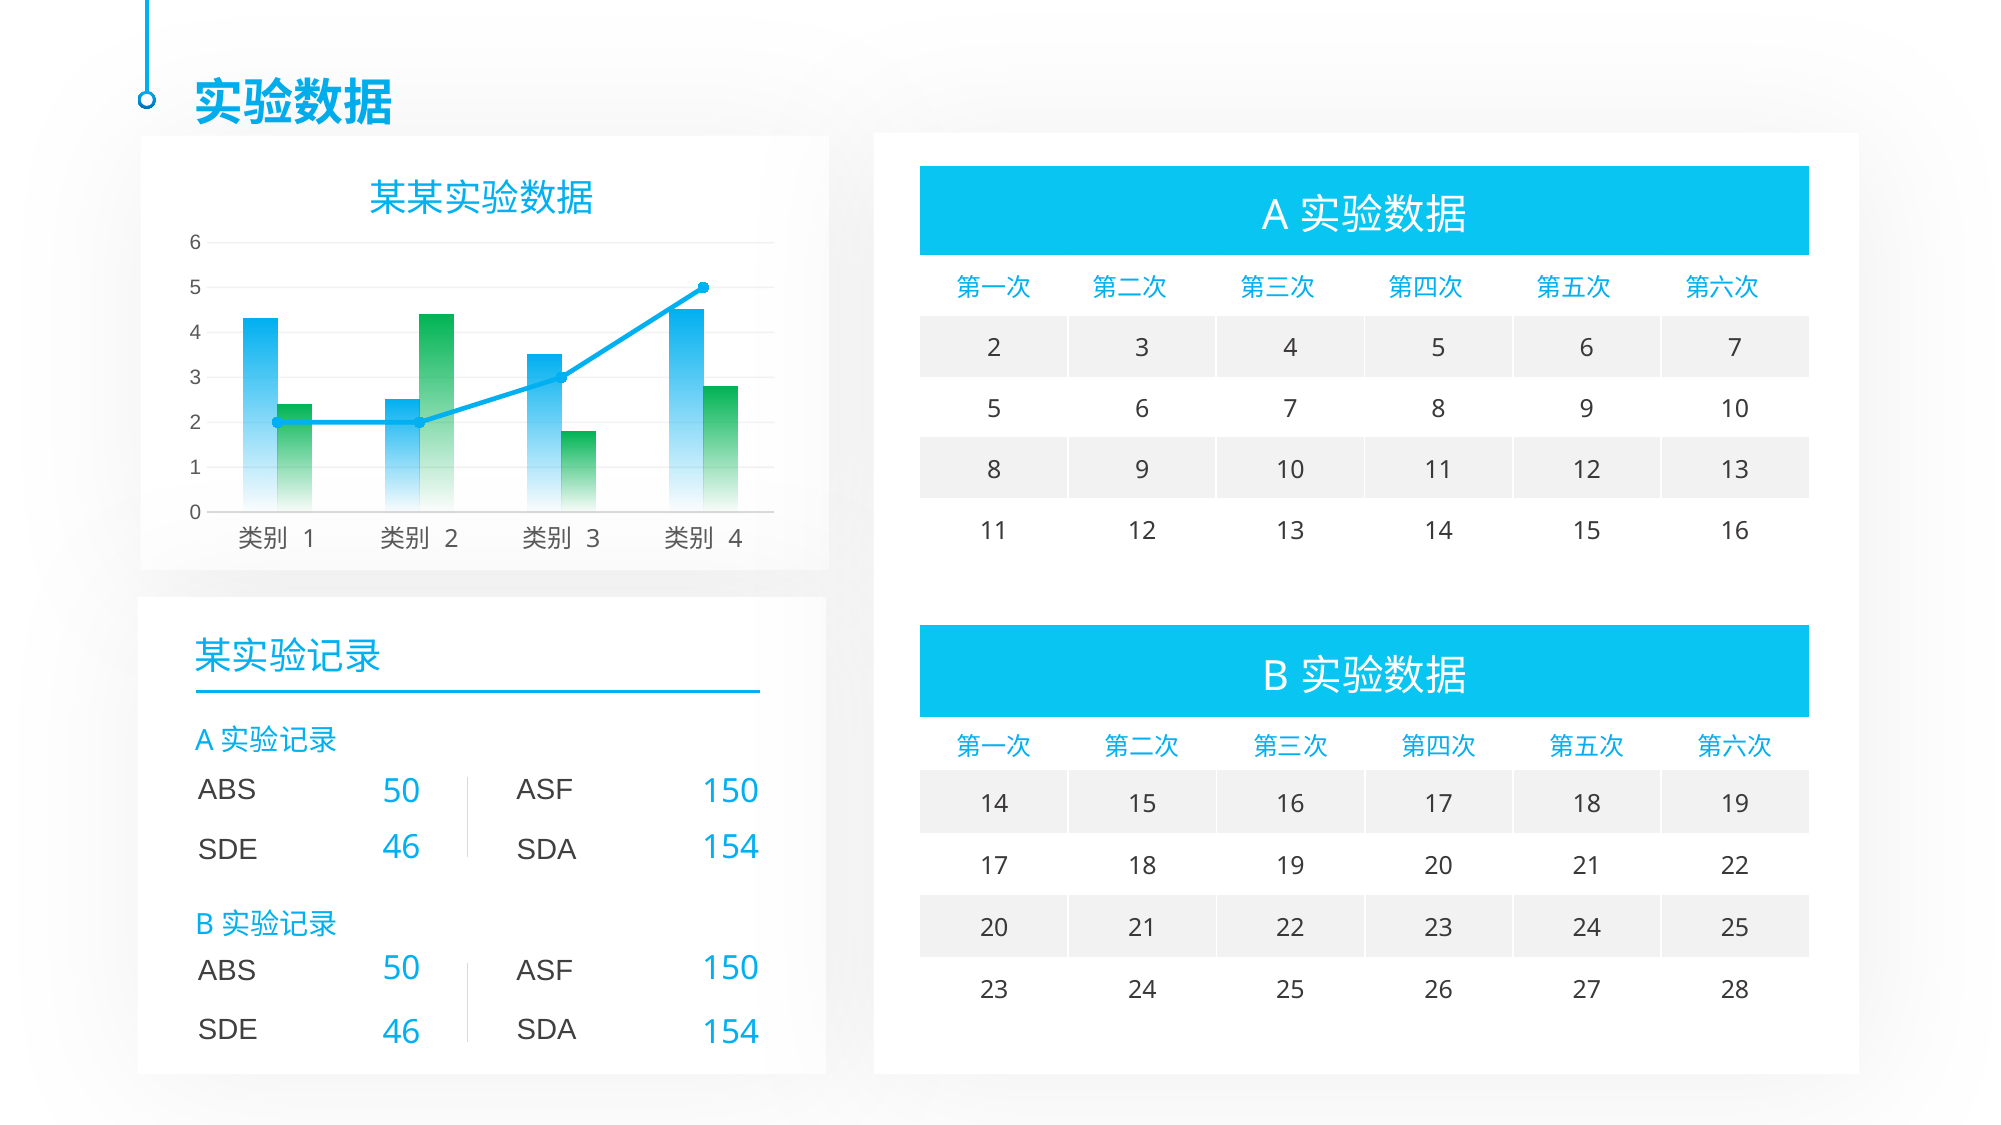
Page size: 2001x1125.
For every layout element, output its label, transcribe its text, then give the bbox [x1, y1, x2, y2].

table_cell 7 [1662, 316, 1809, 377]
text_box 154 [687, 817, 774, 873]
text_box 某某实验数据 [354, 167, 610, 224]
table_cell 14 [1365, 498, 1512, 559]
table_cell 第一次 [920, 717, 1067, 770]
table_cell 10 [1217, 437, 1364, 498]
table_cell 第五次 [1514, 255, 1660, 316]
table_cell 第五次 [1514, 717, 1660, 770]
table_header B实验数据 [920, 625, 1809, 717]
table_cell 11 [1365, 437, 1512, 498]
table_cell 17 [920, 833, 1067, 895]
table_cell 28 [1662, 957, 1809, 1019]
table_cell 第二次 [1069, 255, 1215, 316]
table_cell 19 [1217, 833, 1364, 895]
table_cell 16 [1217, 770, 1364, 833]
table_cell 25 [1662, 895, 1809, 957]
table_header A实验数据 [920, 166, 1809, 255]
text_box SDE [183, 822, 273, 873]
text_box 150 [687, 939, 774, 994]
table_cell 15 [1069, 770, 1216, 833]
table_cell 2 [920, 316, 1067, 377]
table_cell 20 [1366, 833, 1512, 895]
table_cell 22 [1217, 895, 1364, 957]
text_box SDA [501, 1003, 592, 1053]
table_cell 27 [1514, 957, 1660, 1019]
text_box 某实验记录 [179, 625, 447, 685]
table_cell 10 [1662, 377, 1809, 437]
table_cell 3 [1069, 316, 1215, 377]
table_cell 第三次 [1217, 717, 1364, 770]
table_cell 第四次 [1365, 255, 1512, 316]
text_box ASF [501, 943, 589, 994]
table_cell 第二次 [1069, 717, 1216, 770]
table_cell 14 [920, 770, 1067, 833]
table_cell 13 [1217, 498, 1364, 559]
table_cell 26 [1366, 957, 1512, 1019]
text_box SDA [501, 822, 592, 873]
table_cell 9 [1514, 377, 1660, 437]
text_box SDE [183, 1003, 273, 1053]
table_cell 25 [1217, 957, 1364, 1019]
table_cell 19 [1662, 770, 1809, 833]
text_box 50 [367, 761, 436, 817]
text_box B实验记录 [180, 897, 353, 948]
text_box 154 [687, 1002, 774, 1058]
table_cell 18 [1069, 833, 1216, 895]
text_box 46 [367, 817, 436, 873]
table_cell 23 [1366, 895, 1512, 957]
text_box ABS [183, 763, 272, 813]
table_cell 20 [920, 895, 1067, 957]
text_box ABS [183, 943, 272, 994]
table_cell 21 [1069, 895, 1216, 957]
text_box [137, 596, 827, 1075]
table_cell 4 [1217, 316, 1364, 377]
table_cell 第三次 [1217, 255, 1364, 316]
table_cell 5 [1365, 316, 1512, 377]
table_cell 6 [1514, 316, 1660, 377]
table_cell 7 [1217, 377, 1364, 437]
table_cell 17 [1366, 770, 1512, 833]
text_box 46 [367, 1002, 436, 1058]
table_cell 6 [1069, 377, 1215, 437]
table_cell 18 [1514, 770, 1660, 833]
table_cell 22 [1662, 833, 1809, 895]
table_cell 21 [1514, 833, 1660, 895]
text_box ASF [501, 763, 589, 813]
text_box A实验记录 [180, 714, 353, 764]
table_cell 第六次 [1662, 717, 1809, 770]
table_cell 第四次 [1366, 717, 1512, 770]
text_box [139, 92, 154, 107]
text_box [136, 89, 157, 110]
table_cell 15 [1514, 498, 1660, 559]
table_cell 24 [1069, 957, 1216, 1019]
text_box 50 [367, 939, 436, 994]
table_cell 16 [1662, 498, 1809, 559]
chart [177, 224, 787, 563]
table_cell 9 [1069, 437, 1215, 498]
table_cell 11 [920, 498, 1067, 559]
text_box [873, 132, 1860, 1075]
table_cell 5 [920, 377, 1067, 437]
table_cell 13 [1662, 437, 1809, 498]
text_box 150 [687, 761, 774, 817]
text_box [140, 135, 830, 571]
table_cell 第一次 [920, 255, 1067, 316]
table_cell 8 [1365, 377, 1512, 437]
table_cell 23 [920, 957, 1067, 1019]
table_cell 24 [1514, 895, 1660, 957]
table_cell 8 [920, 437, 1067, 498]
text_box 实验数据 [178, 50, 409, 135]
table_cell 12 [1514, 437, 1660, 498]
table_cell 12 [1069, 498, 1215, 559]
table_cell 第六次 [1662, 255, 1809, 316]
